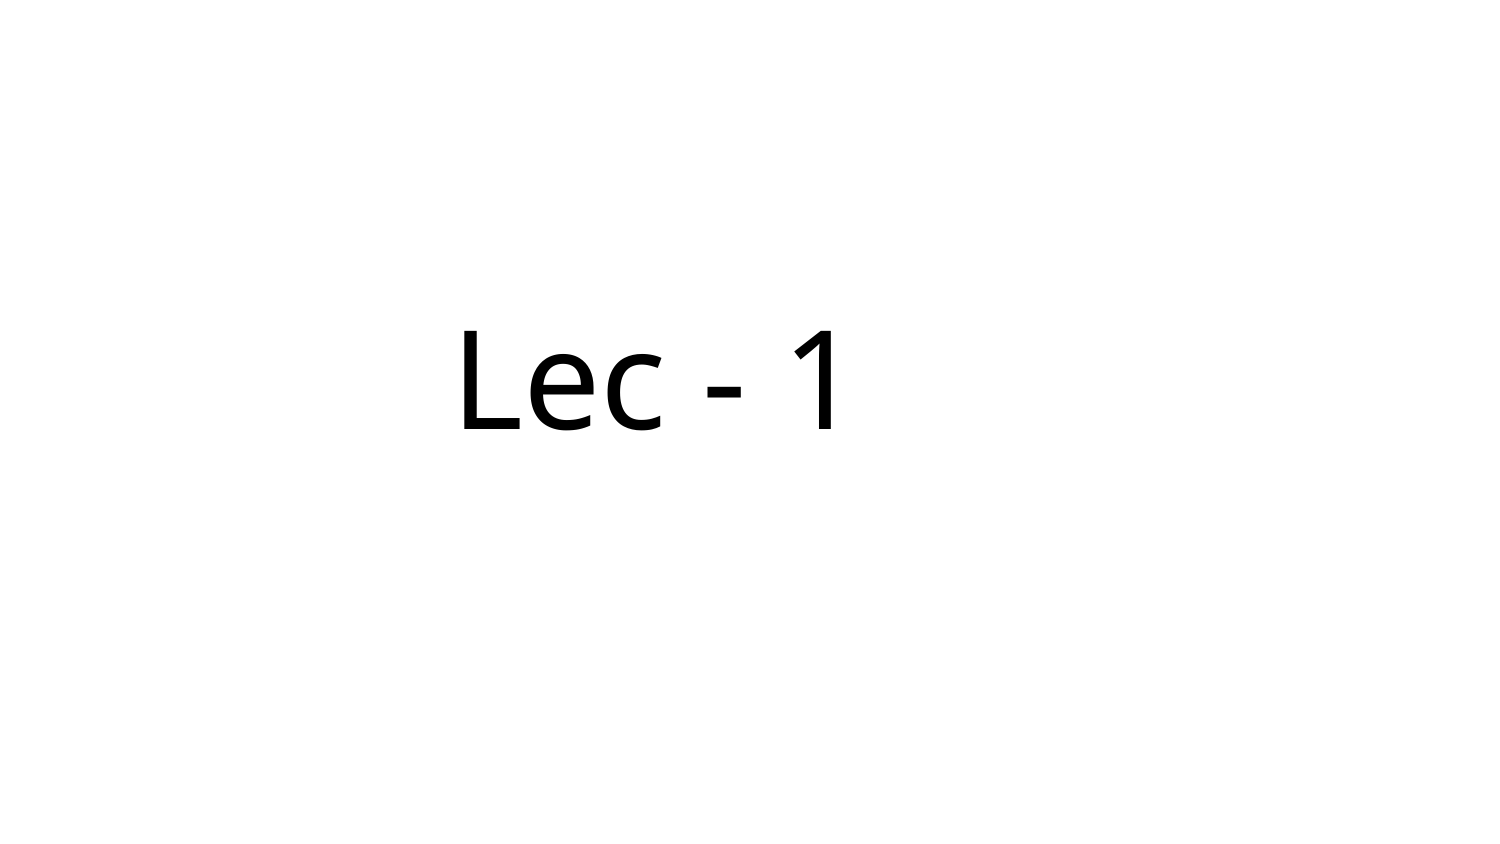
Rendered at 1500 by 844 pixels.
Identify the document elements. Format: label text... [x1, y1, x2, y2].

text_box Lec - 1 [436, 284, 876, 464]
